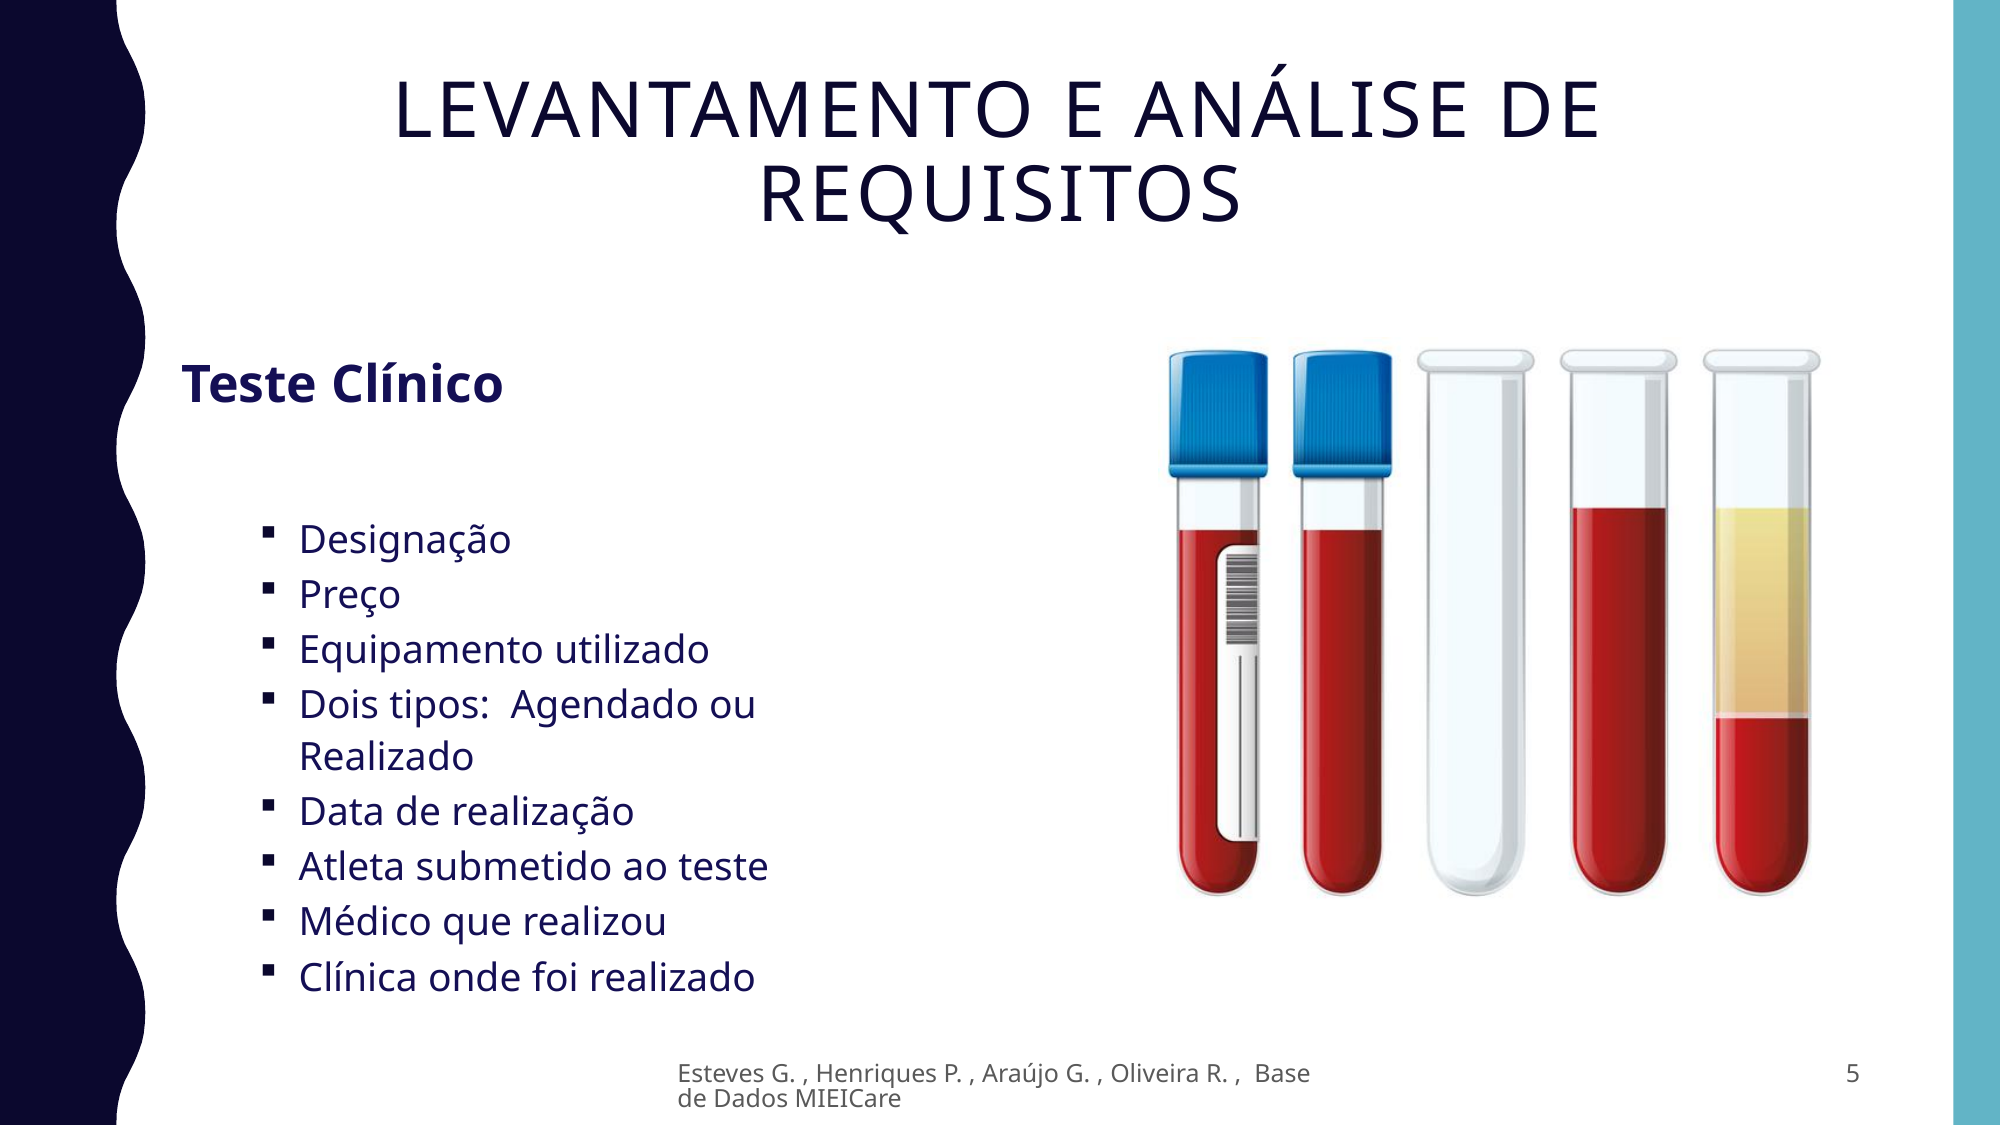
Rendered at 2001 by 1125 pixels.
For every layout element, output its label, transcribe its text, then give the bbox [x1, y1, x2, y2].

list Teste Clínico Designação Preço Equipamento utilizado Dois tipos: Agendado ou Realizado Data de realização Atleta submetido ao teste Médico que realizou Clínica onde foi realizado [166, 336, 925, 1020]
title Levantamento e análise de Requisitos [125, 62, 1875, 246]
footer Esteves G. , Henriques P. , Araújo G. , Oliveira R. , Base de Dados MIEICare [662, 1045, 1338, 1103]
picture [1158, 337, 1834, 910]
slide_number 5 [1412, 1045, 1875, 1103]
